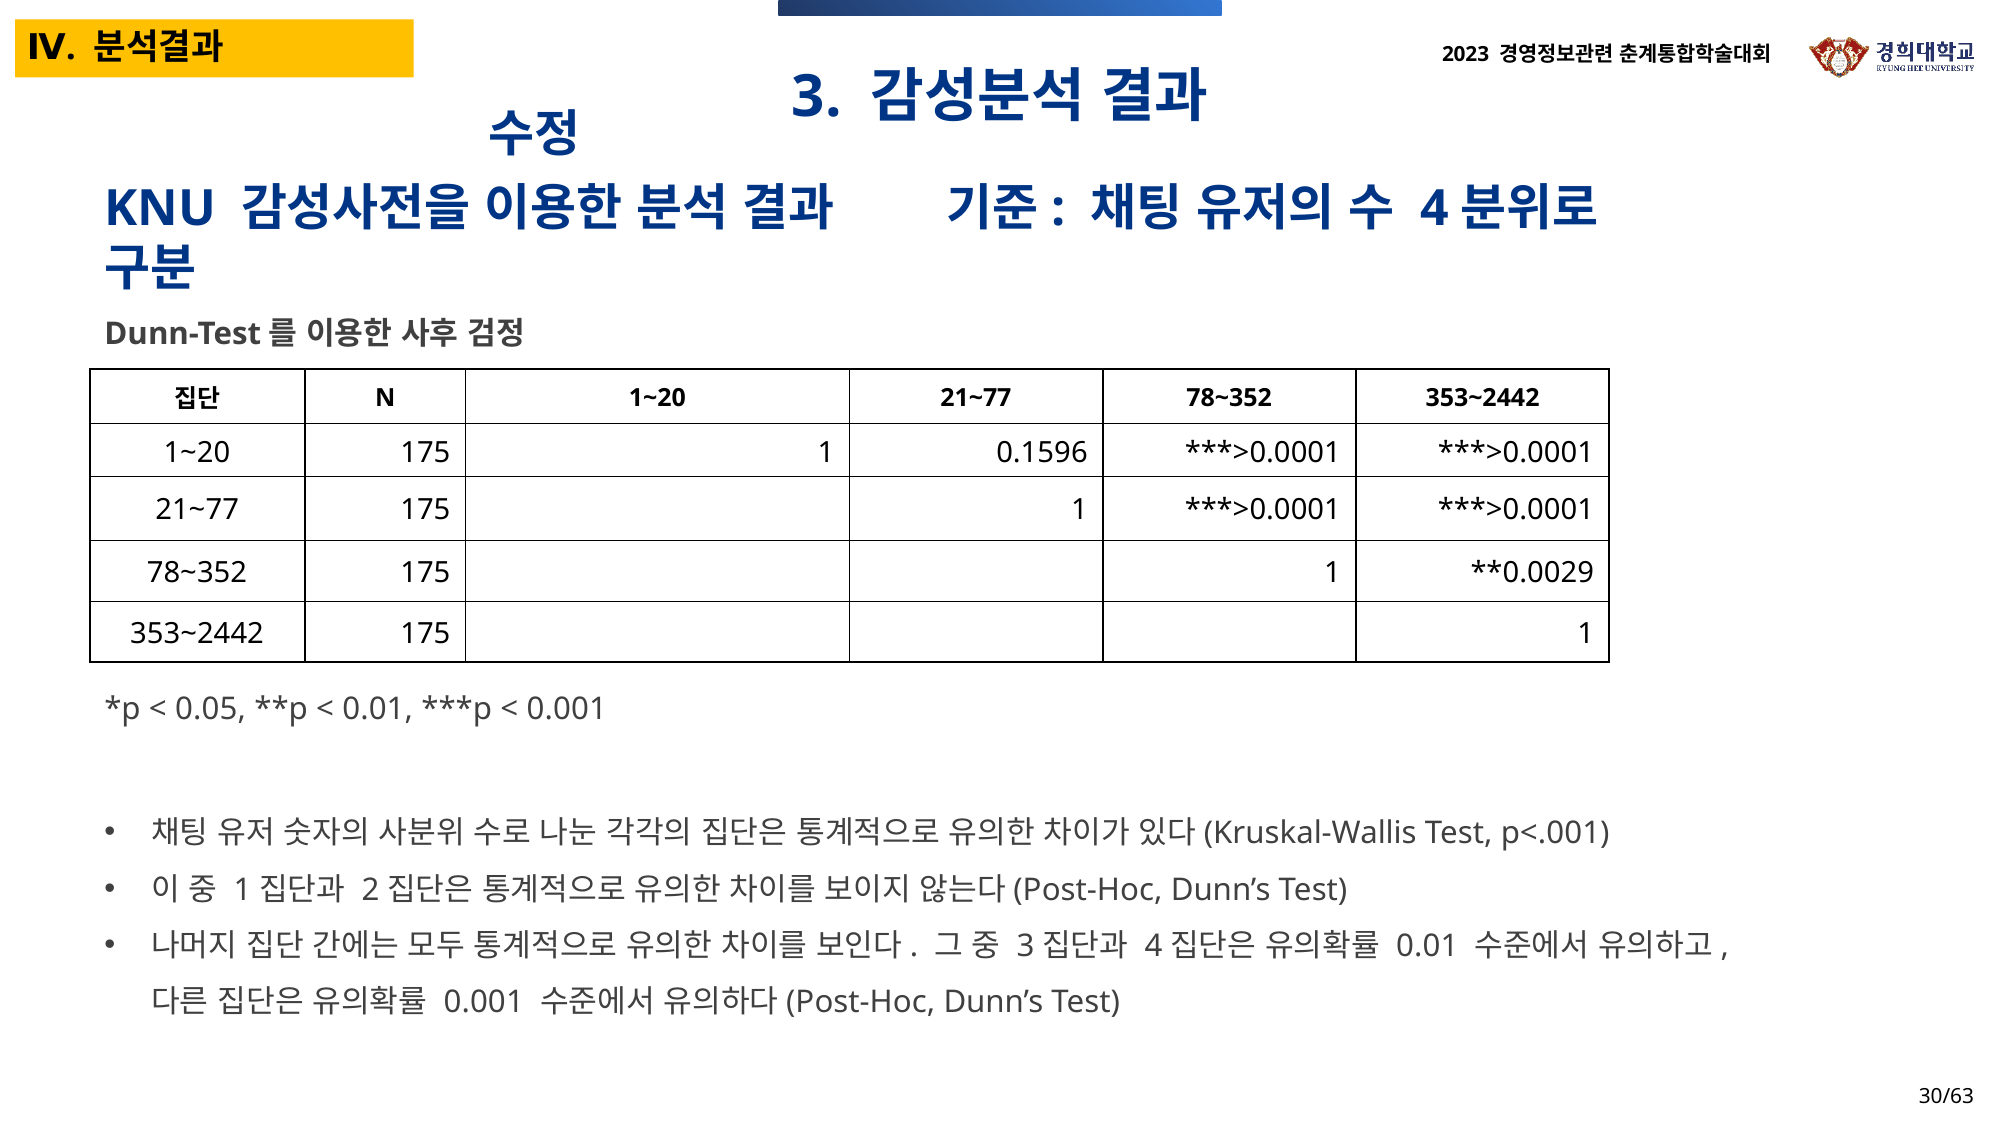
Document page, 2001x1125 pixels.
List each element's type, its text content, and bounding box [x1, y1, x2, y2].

table_header 353~2442 [1357, 370, 1608, 423]
table_cell **0.0029 [1357, 541, 1608, 601]
table_header 집단 [91, 370, 304, 423]
text_box Dunn-Test를 이용한 사후 검정 [89, 303, 1610, 358]
table_cell 175 [306, 424, 465, 476]
text_box 수정 [473, 93, 684, 167]
table_header N [306, 370, 465, 423]
table_cell 175 [306, 477, 465, 540]
table_cell [466, 477, 849, 540]
slide_number 30/63 [1538, 1058, 1989, 1119]
table_cell 353~2442 [91, 602, 304, 661]
table_cell 1 [850, 477, 1102, 540]
text_box 3. 감성분석 결과 [540, 50, 1459, 136]
table_cell ***>0.0001 [1104, 424, 1355, 476]
table_cell 1 [1357, 602, 1608, 661]
table_cell ***>0.0001 [1357, 424, 1608, 476]
table_cell [850, 541, 1102, 601]
table_cell 78~352 [91, 541, 304, 601]
text_box *p < 0.05, **p < 0.01, ***p < 0.001 [89, 662, 1610, 734]
text_box [777, 0, 1223, 17]
text_box KNU 감성사전을 이용한 분석 결과 기준: 채팅 유저의 수 4분위로 구분 [89, 167, 1673, 303]
table_header 1~20 [466, 370, 849, 423]
table_cell [466, 602, 849, 661]
table_cell ***>0.0001 [1357, 477, 1608, 540]
text_box Ⅳ. 분석결과 [12, 16, 306, 74]
table_cell 175 [306, 602, 465, 661]
table_cell [1104, 602, 1355, 661]
table_cell 1~20 [91, 424, 304, 476]
text_box [15, 19, 414, 78]
table_cell 1 [1104, 541, 1355, 601]
table_cell 0.1596 [850, 424, 1102, 476]
table_cell [466, 541, 849, 601]
text_box 채팅 유저 숫자의 사분위 수로 나눈 각각의 집단은 통계적으로 유의한 차이가 있다(Kruskal-Wallis Test, p<.001) 이 중 1집단과 2집단은 통계적으로 유의한 차이를 보이지 않는다(Post-Hoc, Dunn’s Test) 나머지 집단 간에는 모두 통계적으로 유의한 차이를 보인다. 그 중 3집단과 4집단은 유의확률 0.01 수준에서 유의하고, 다른 집단은 유의확률 0.001 수준에서 유의하다(Post-Hoc, Dunn’s Test) [89, 786, 1783, 1082]
table_cell ***>0.0001 [1104, 477, 1355, 540]
table_cell [850, 602, 1102, 661]
table_header 78~352 [1104, 370, 1355, 423]
table_cell 1 [466, 424, 849, 476]
table_cell 21~77 [91, 477, 304, 540]
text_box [1407, 33, 1974, 78]
table_cell 175 [306, 541, 465, 601]
table_header 21~77 [850, 370, 1102, 423]
